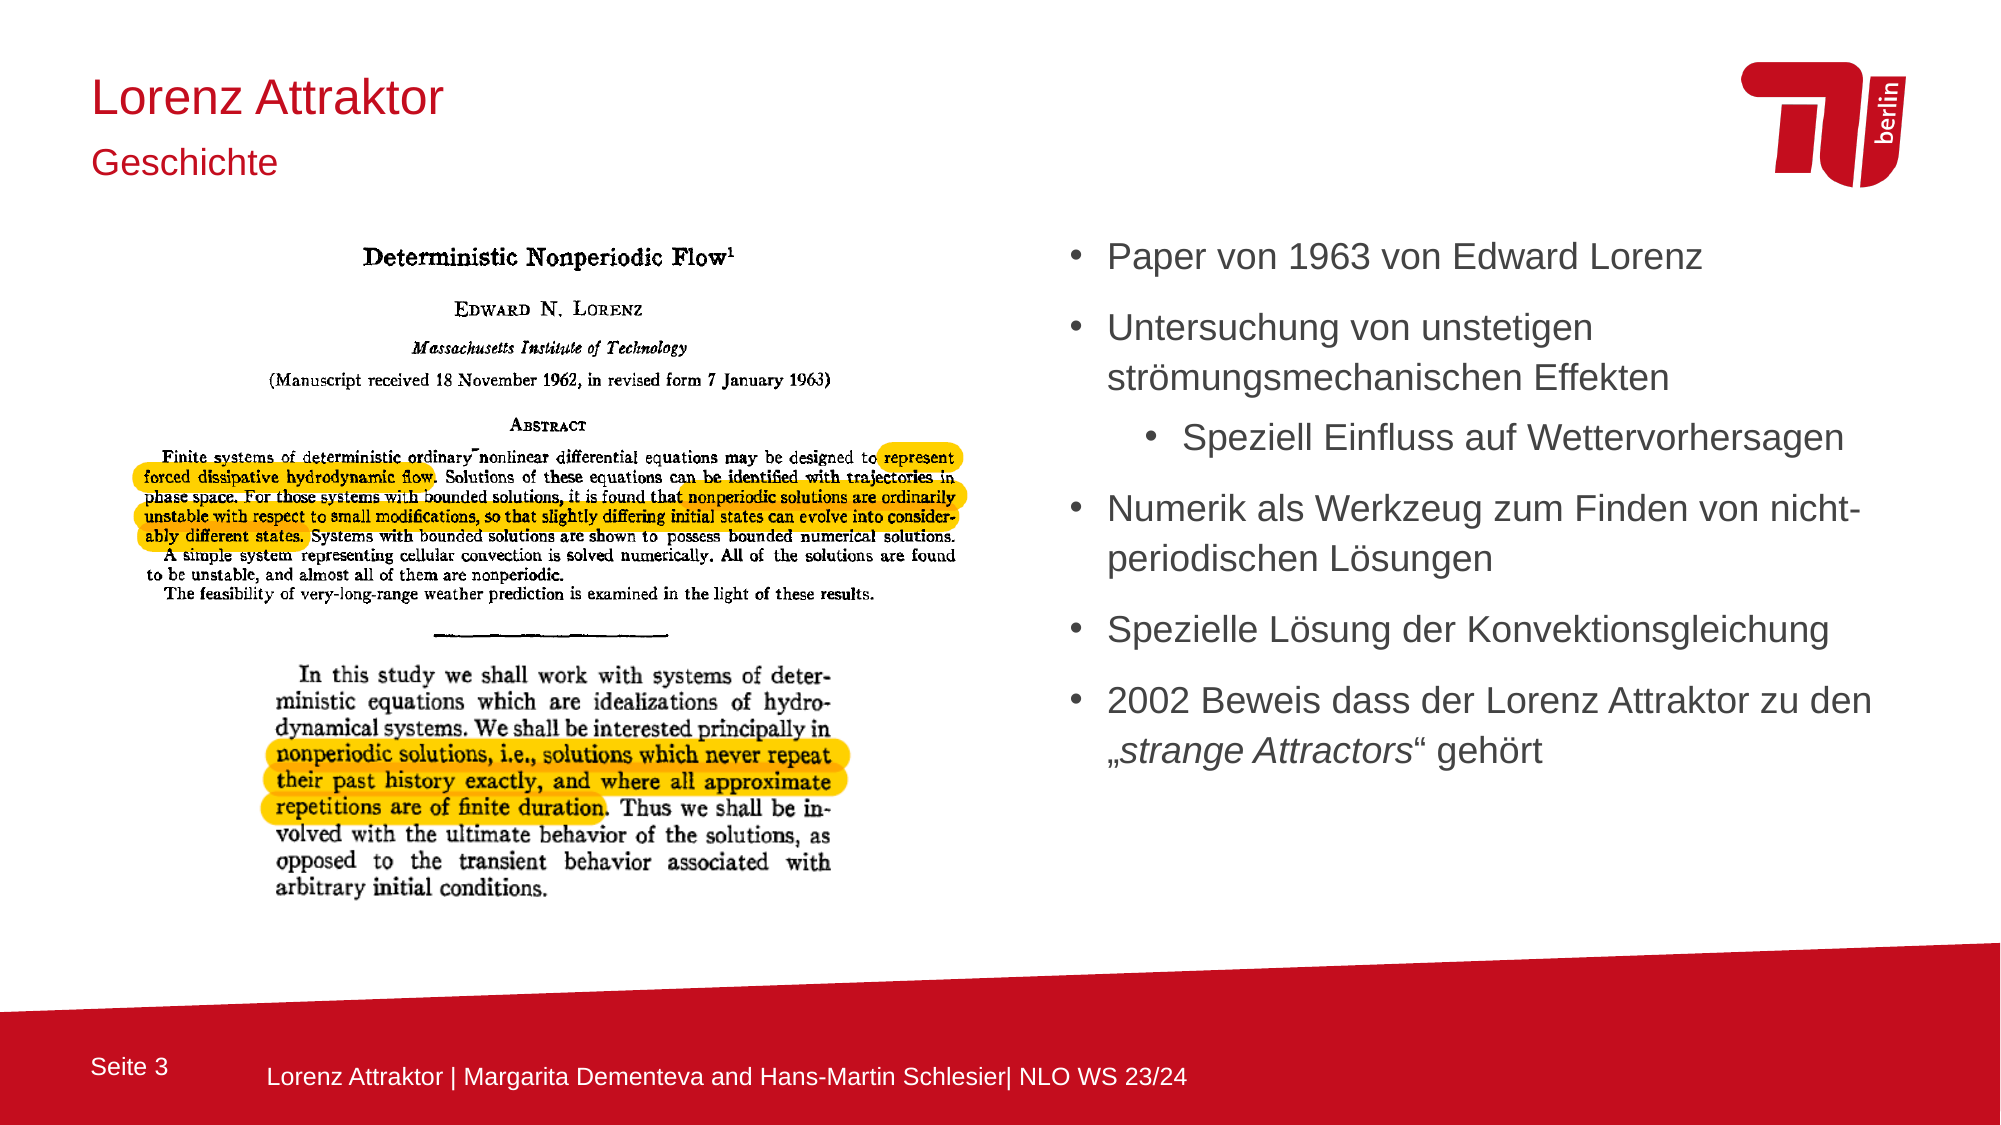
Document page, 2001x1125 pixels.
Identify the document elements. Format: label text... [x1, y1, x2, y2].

picture [1741, 62, 1906, 188]
list Lorenz Attraktor Geschichte [91, 65, 1455, 183]
picture [92, 226, 1001, 902]
list Paper von 1963 von Edward Lorenz Untersuchung von unstetigen strömungsmechanischen Effekten Speziell Einfluss auf Wettervorhersagen Numerik als Werkzeug zum Finden von nicht-periodischen Lösungen Spezielle Lösung der Konvektionsgleichung 2002 Beweis dass der Lorenz Attraktor zu den „strange Attractors“ gehört [1069, 226, 2000, 900]
